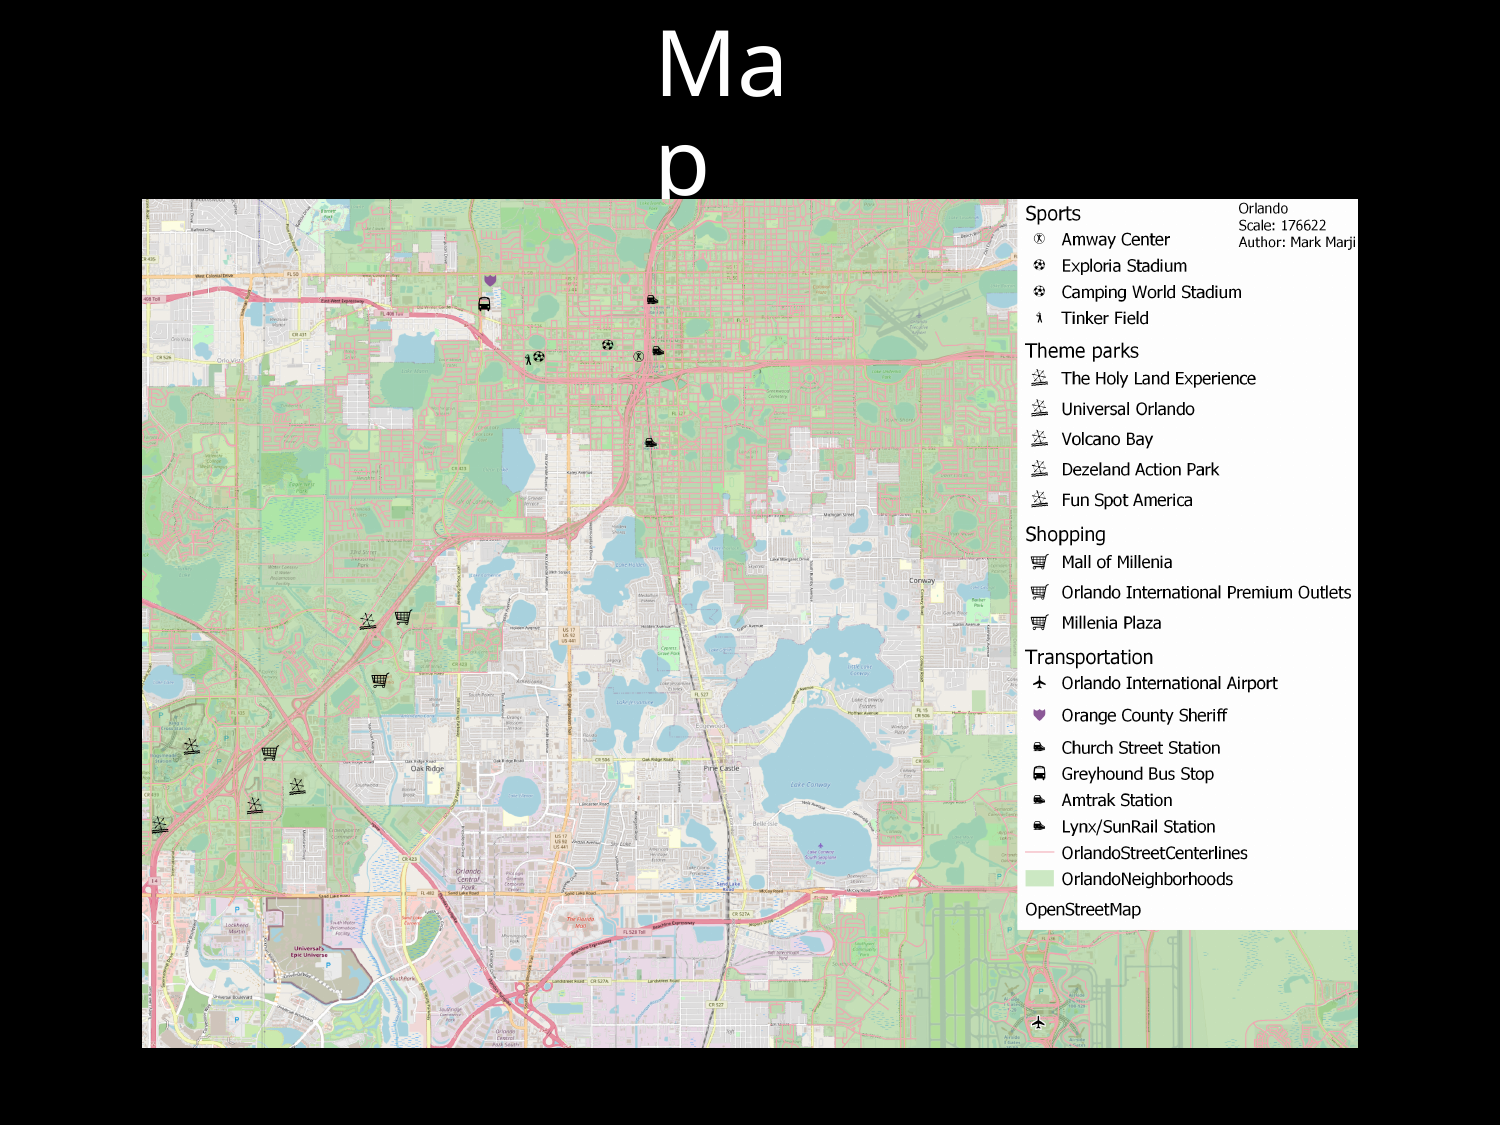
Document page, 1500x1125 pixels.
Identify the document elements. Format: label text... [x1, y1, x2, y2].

title Map [639, 7, 861, 199]
picture [142, 199, 1358, 1048]
